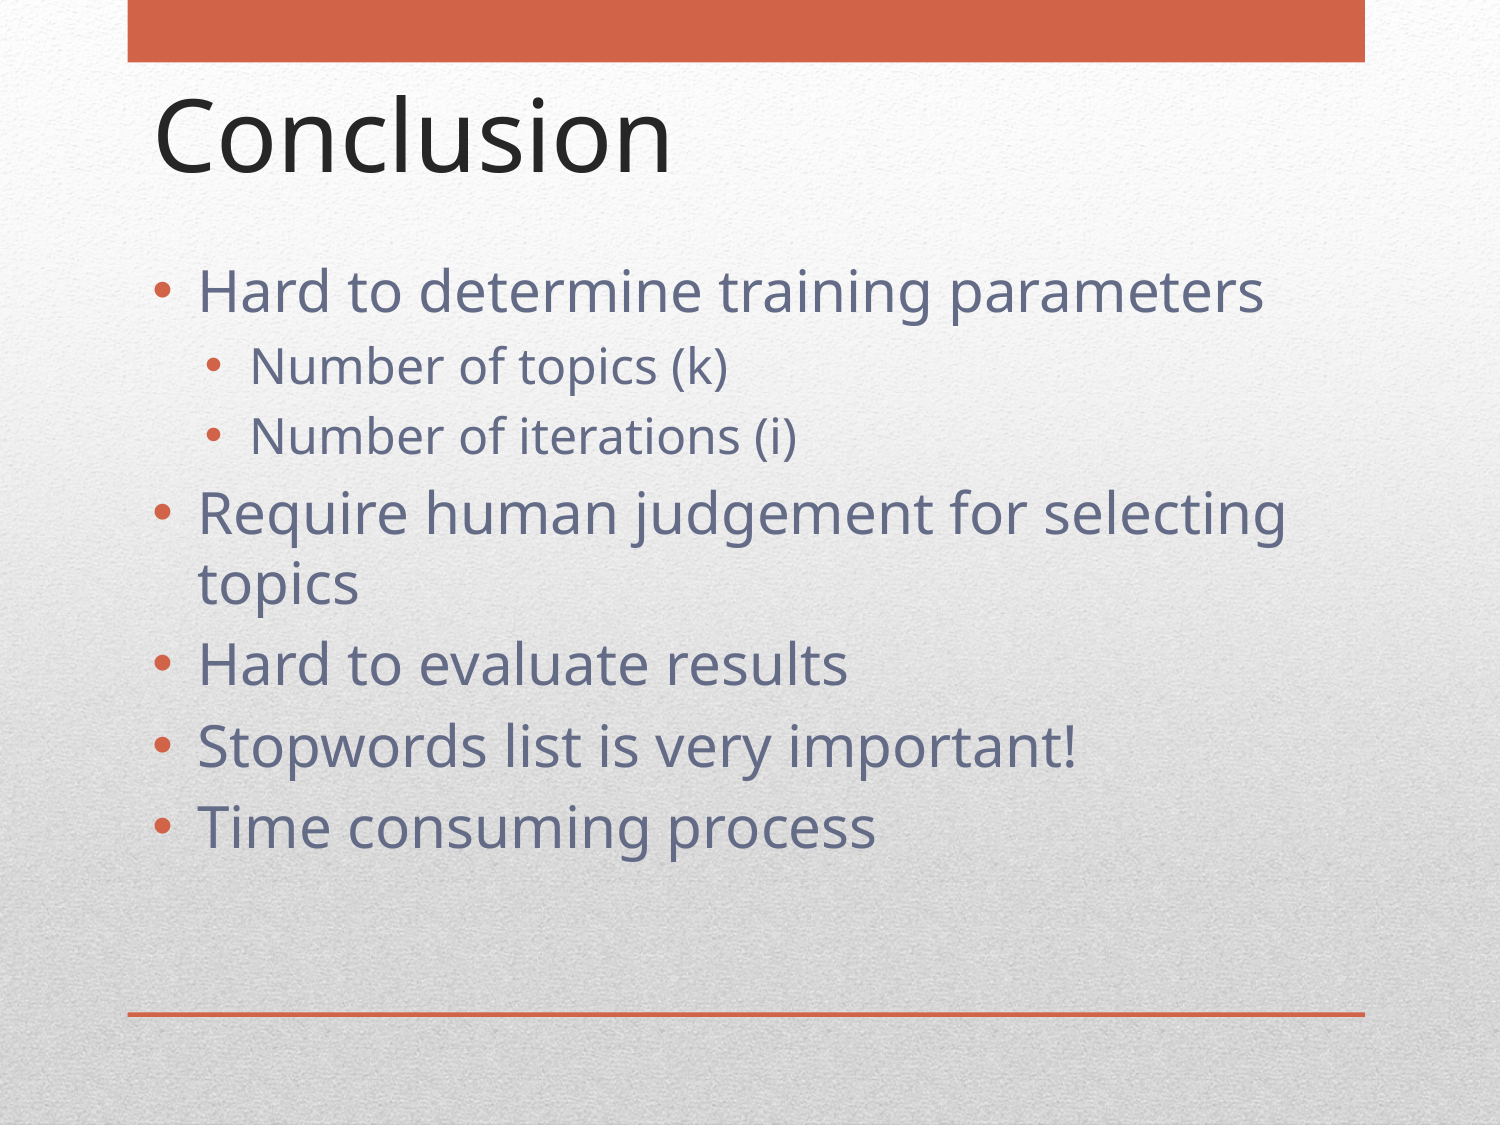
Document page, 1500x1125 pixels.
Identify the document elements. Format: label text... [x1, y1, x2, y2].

title Conclusion [137, 63, 1250, 201]
list Hard to determine training parameters Number of topics (k) Number of iterations (i) Require human judgement for selecting topics Hard to evaluate results Stopwords list is very important! Time consuming process [137, 247, 1375, 993]
